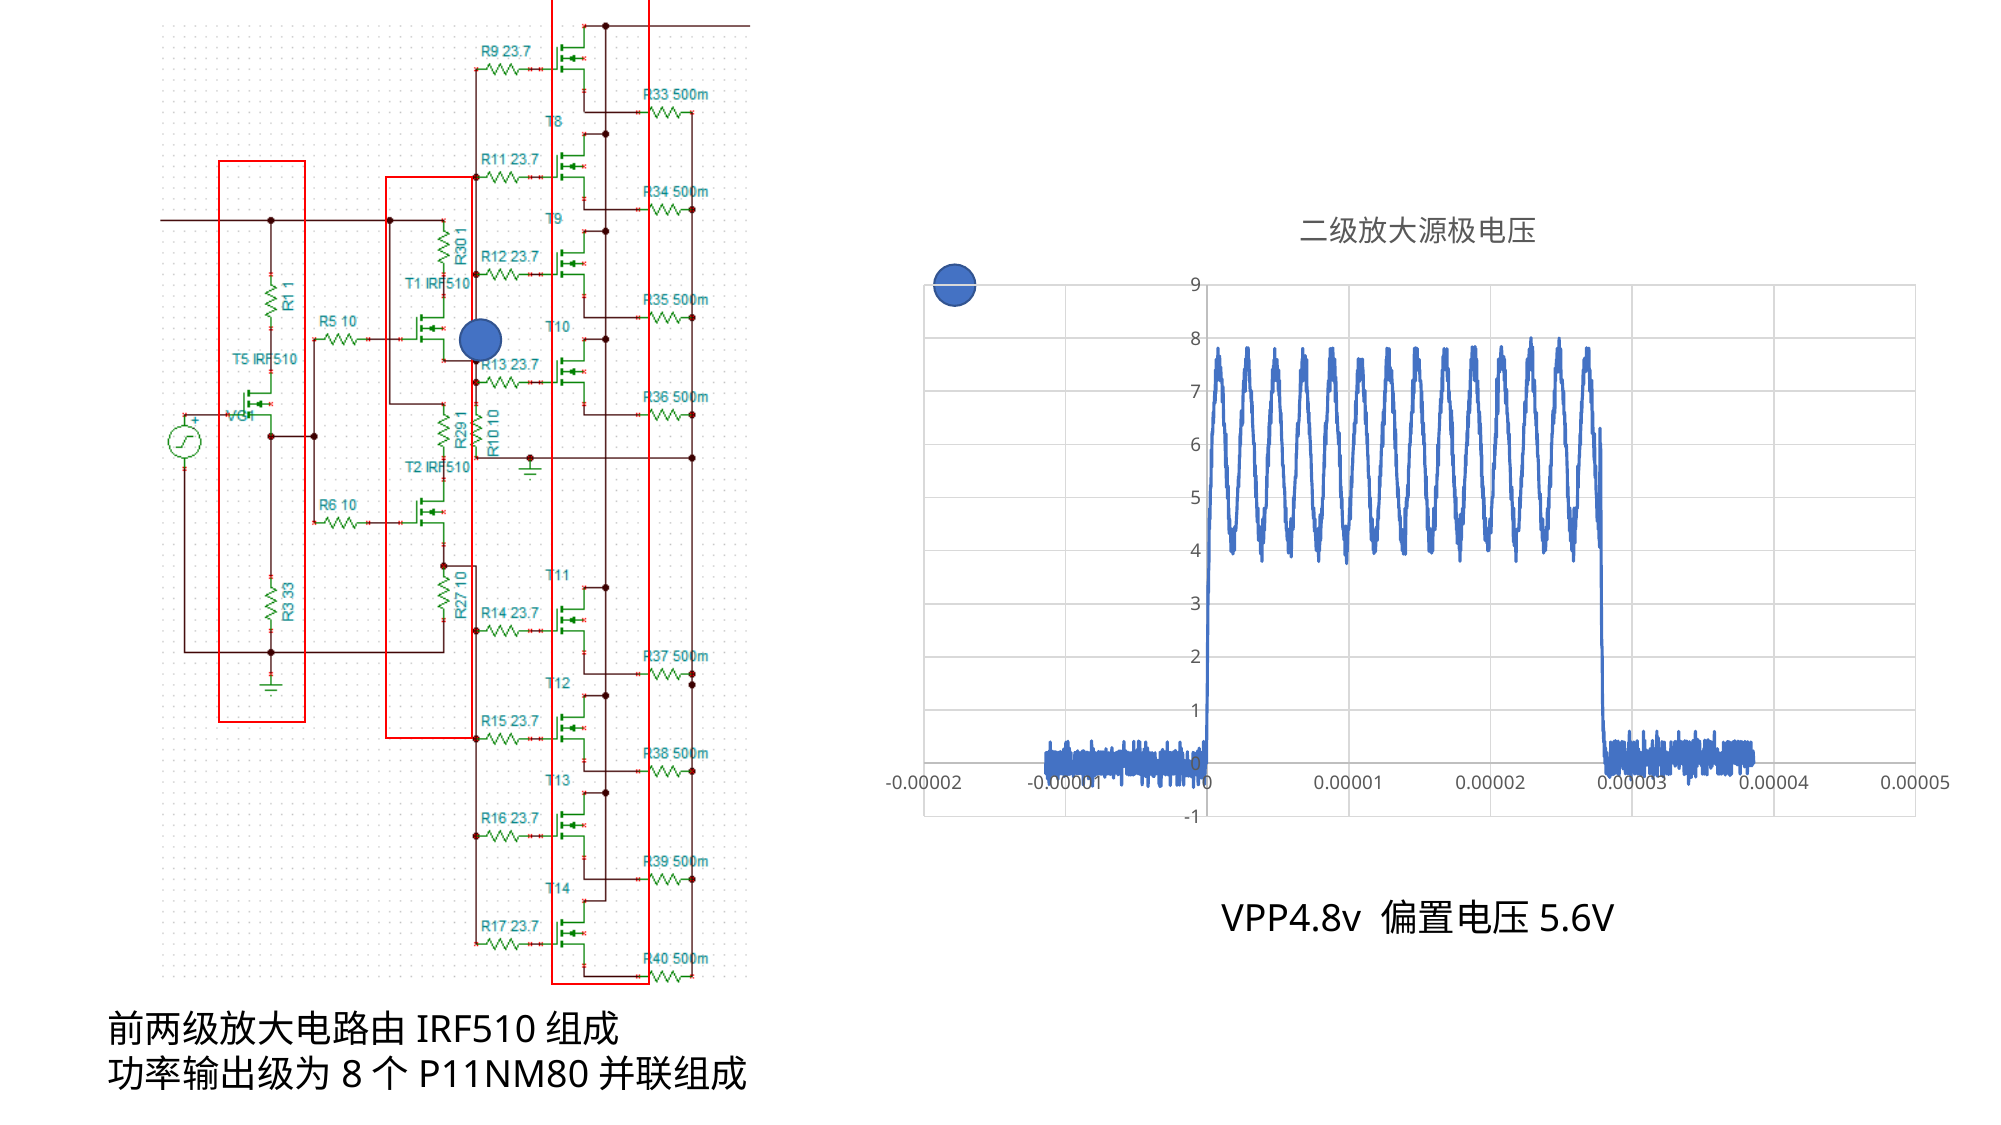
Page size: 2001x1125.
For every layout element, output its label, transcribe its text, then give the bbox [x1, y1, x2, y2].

chart [863, 177, 1974, 844]
text_box 前两级放大电路由IRF510组成 功率输出级为8个P11NM80并联组成 [92, 997, 1043, 1103]
text_box VPP4.8v 偏置电压5.6V [1206, 886, 1630, 946]
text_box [160, 0, 751, 985]
